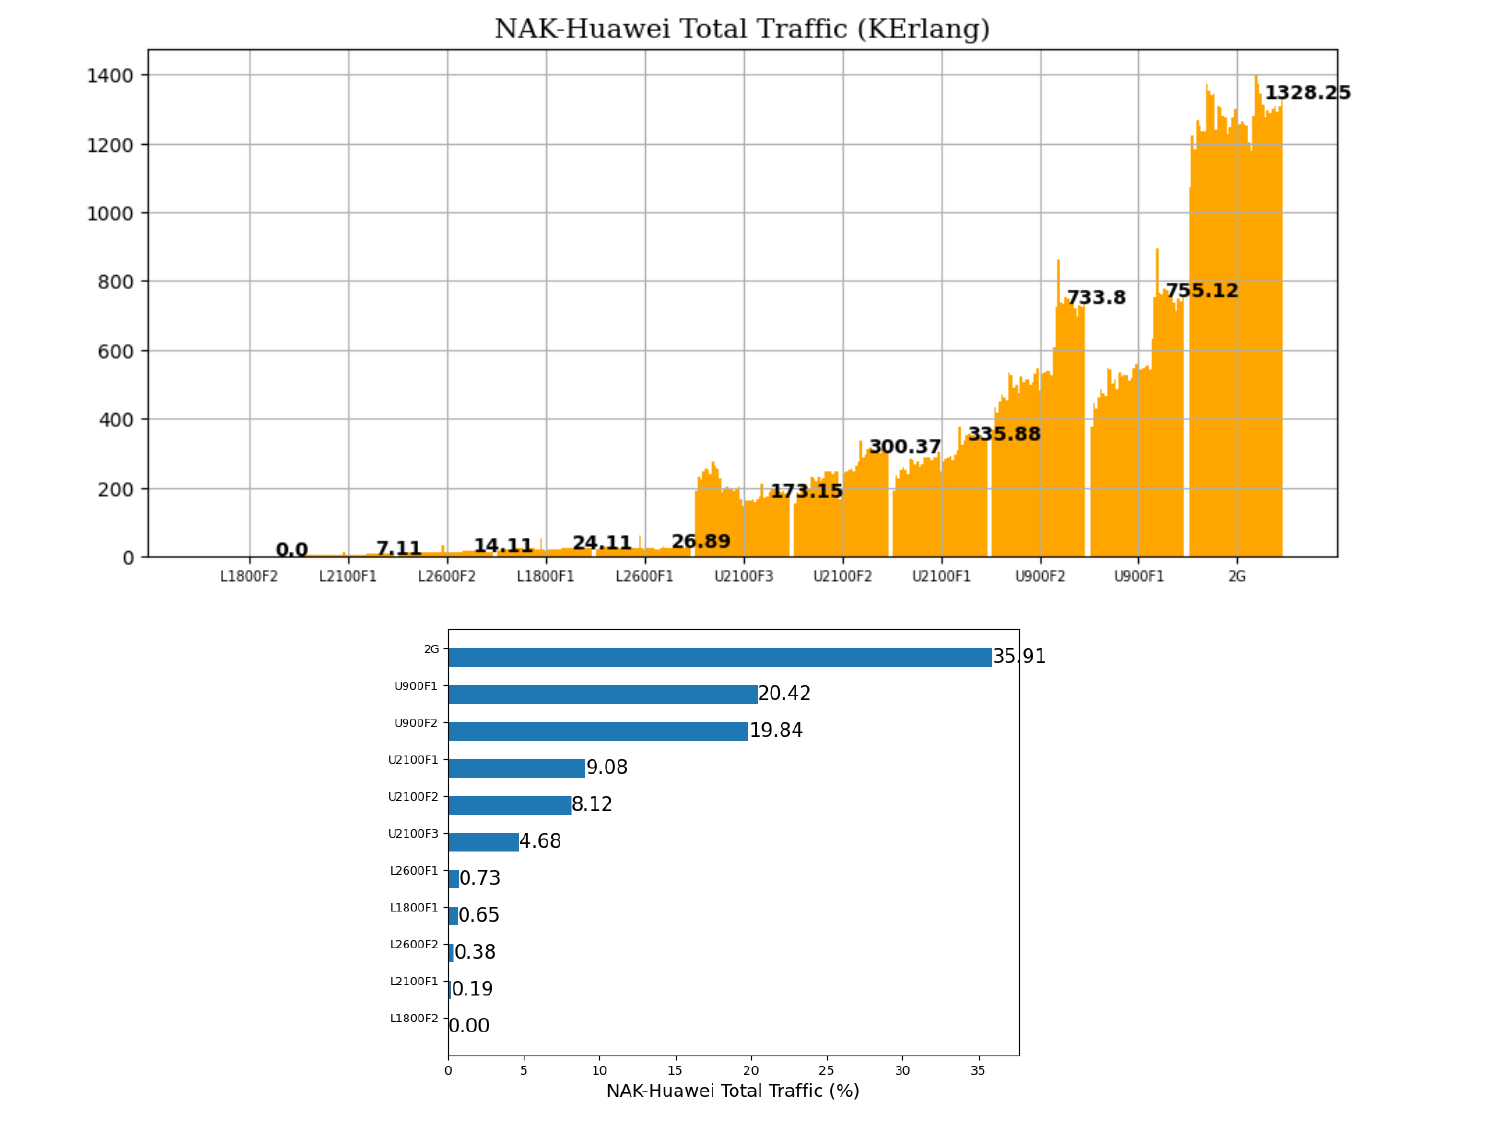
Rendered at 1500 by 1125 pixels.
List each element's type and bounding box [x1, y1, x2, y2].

picture [67, 0, 1418, 1117]
